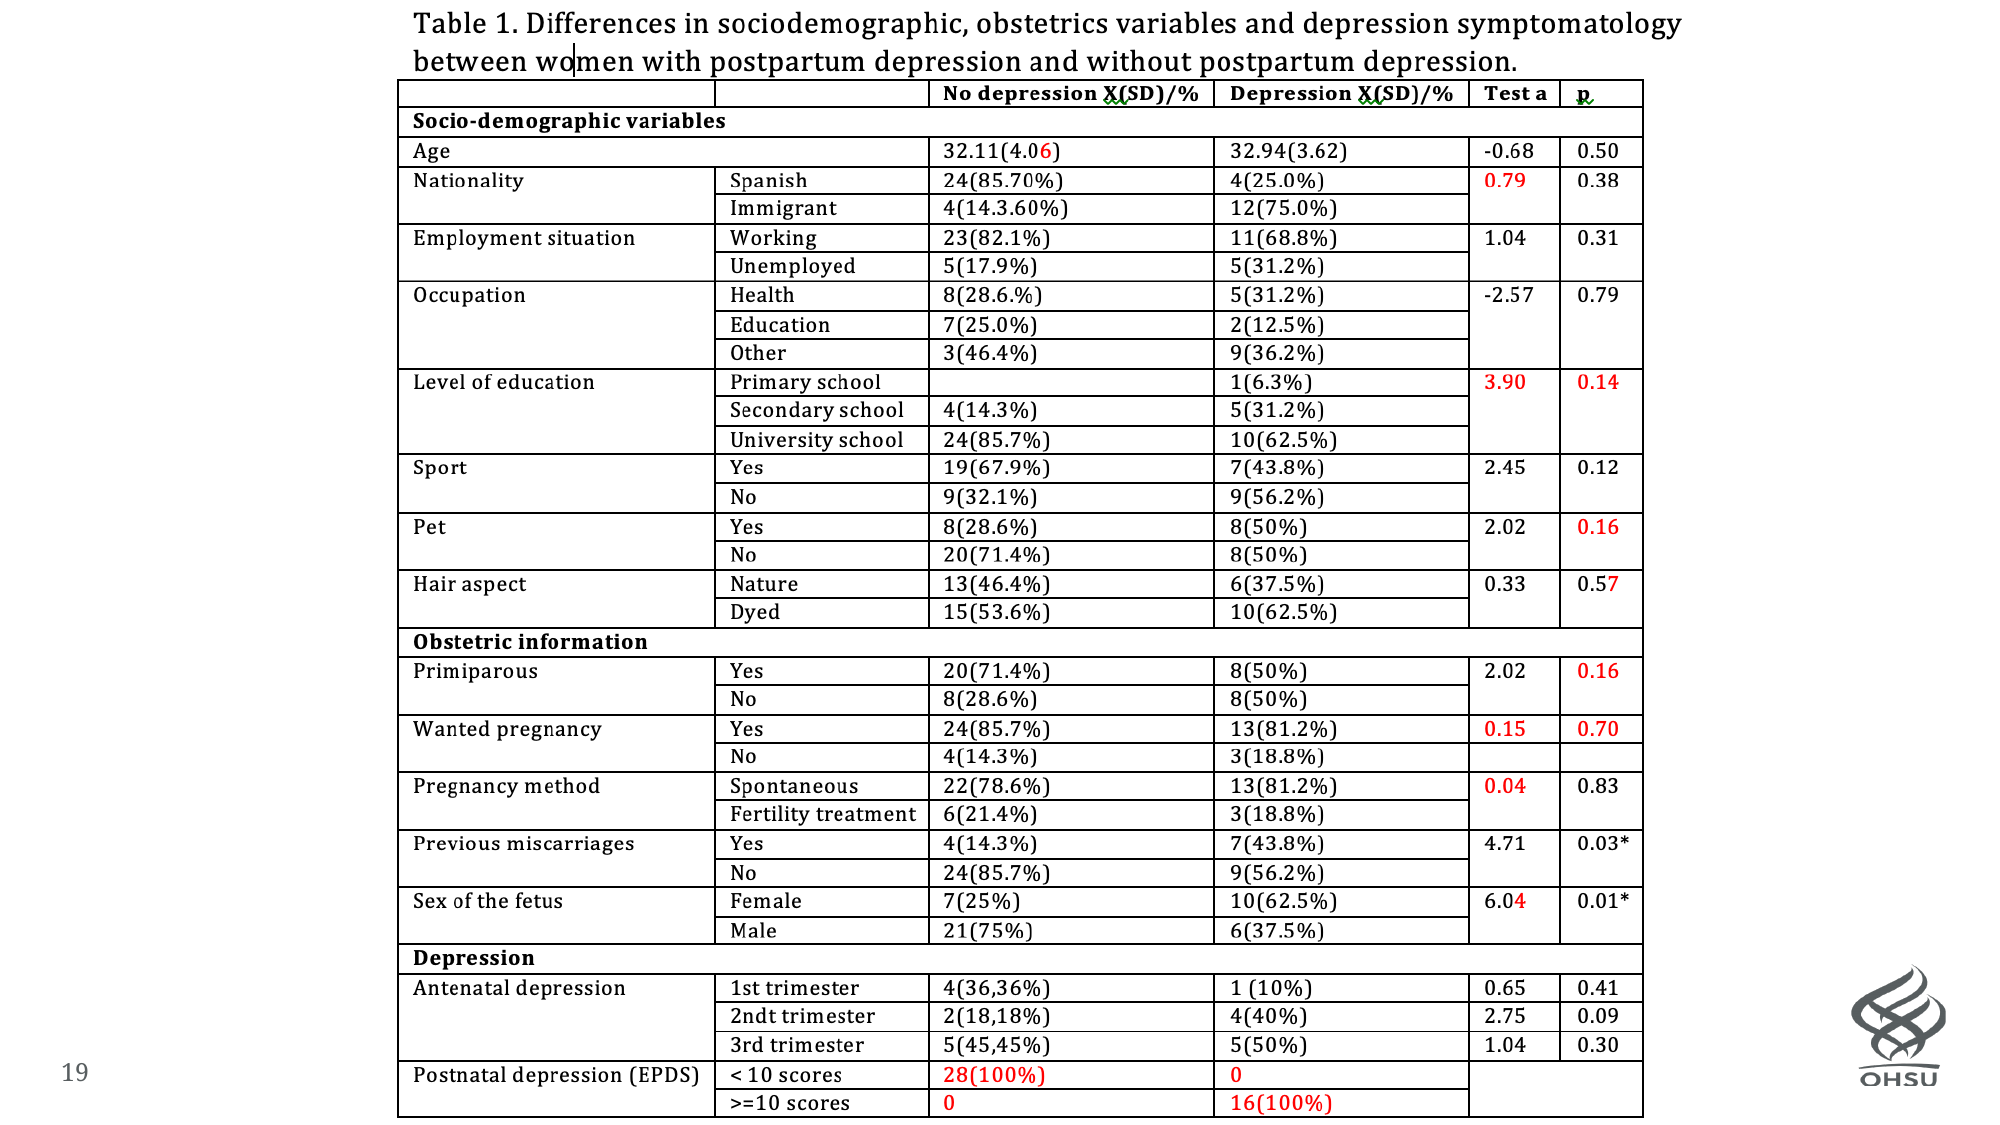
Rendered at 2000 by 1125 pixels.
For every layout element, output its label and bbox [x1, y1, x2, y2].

picture [359, 0, 1705, 1125]
